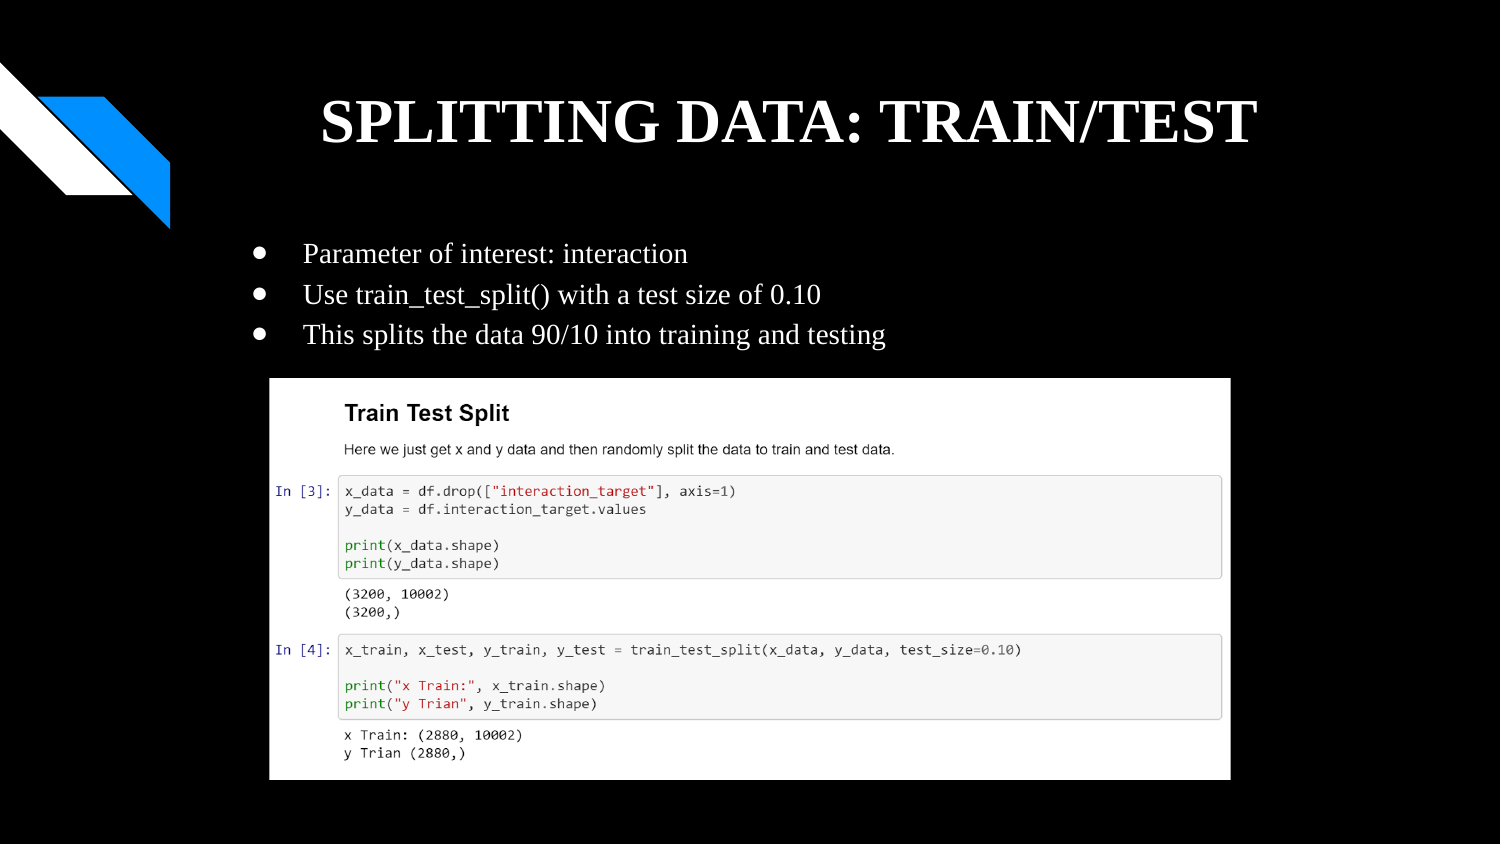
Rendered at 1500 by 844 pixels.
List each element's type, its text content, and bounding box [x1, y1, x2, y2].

list Parameter of interest: interaction Use train_test_split() with a test size of 0.10 This splits the data 90/10 into training and testing [212, 214, 1368, 693]
title SPLITTING DATA: TRAIN/TEST [212, 64, 1368, 214]
picture [269, 378, 1231, 780]
